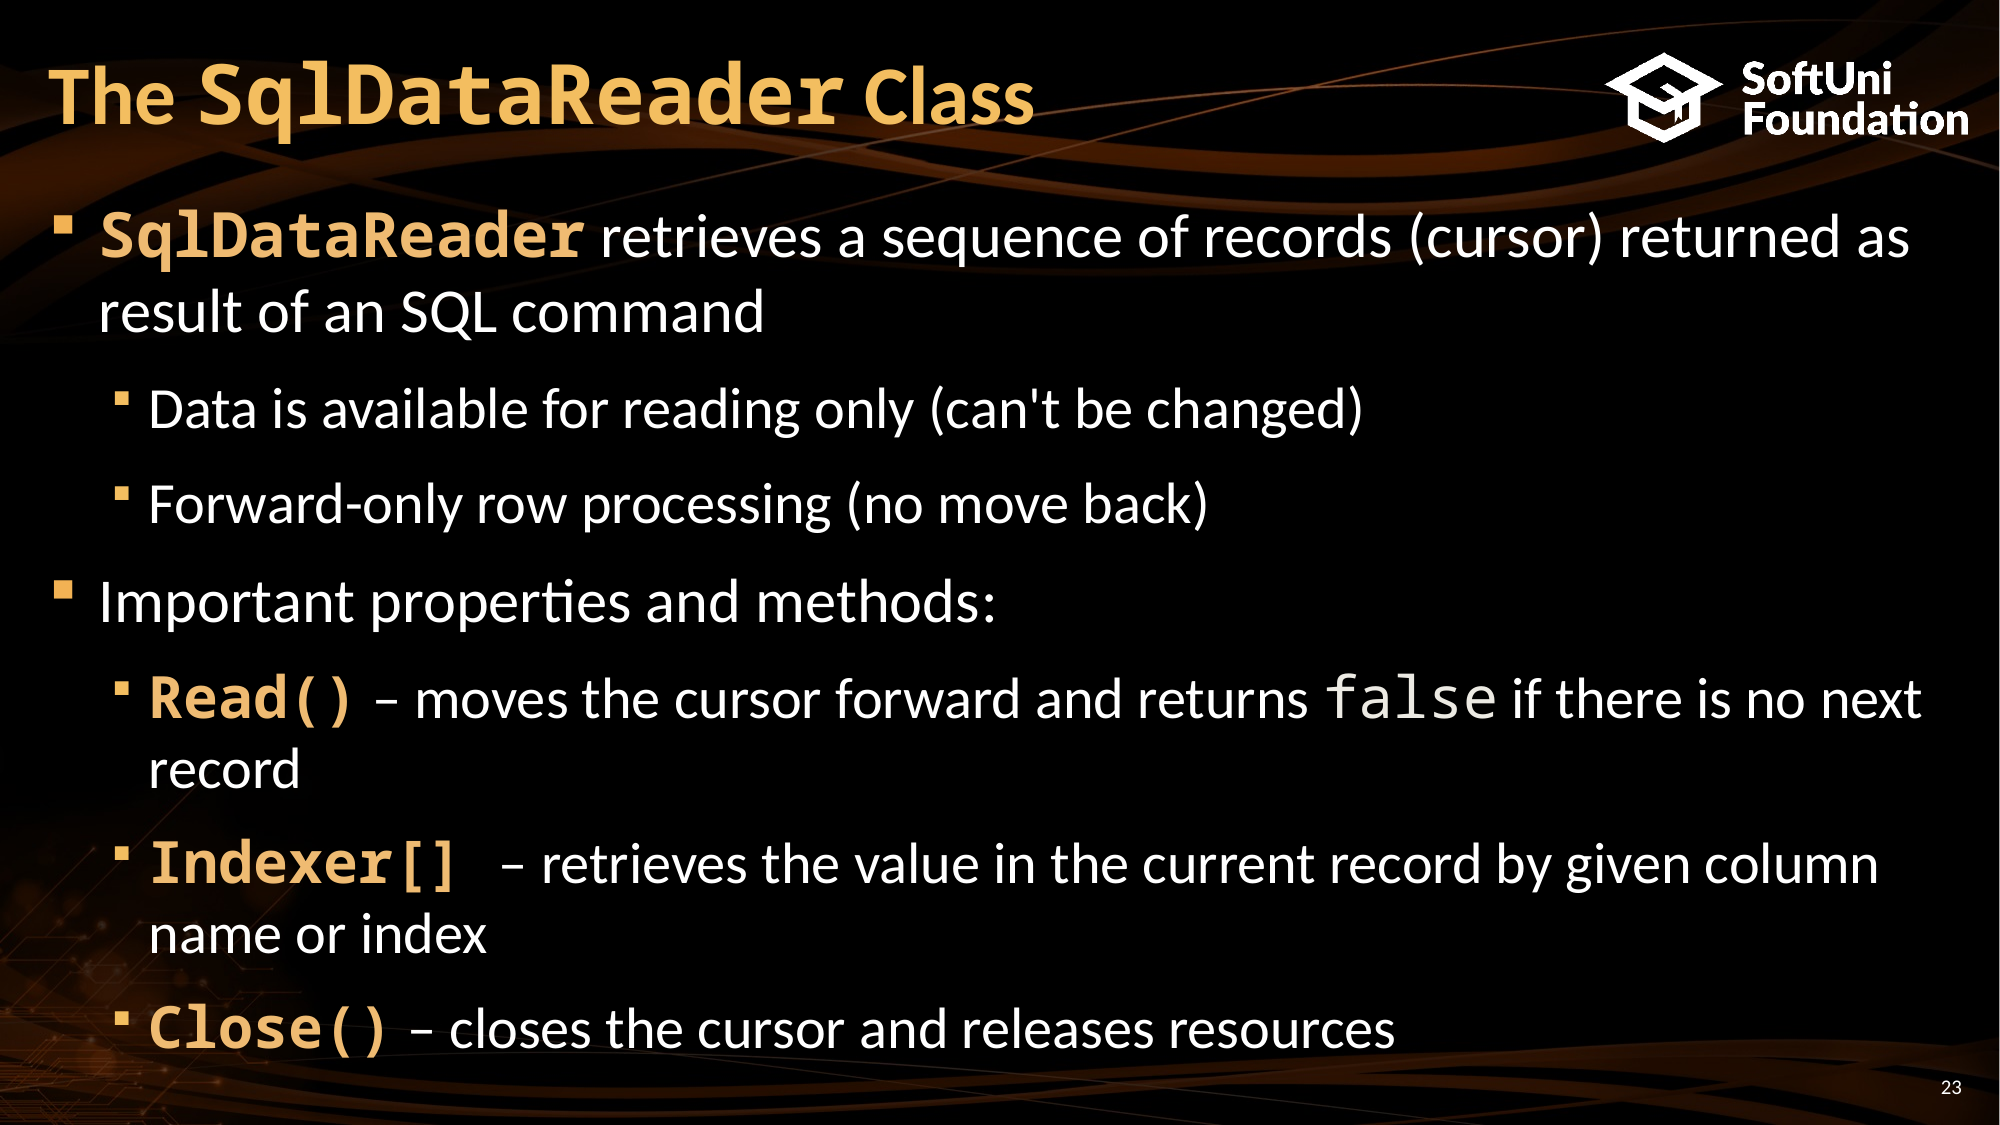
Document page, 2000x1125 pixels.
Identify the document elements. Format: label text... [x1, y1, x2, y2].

list SqlDataReader retrieves a sequence of records (cursor) returned as result of an SQL command Data is available for reading only (can't be changed) Forward-only row processing (no move back) Important properties and methods: Read() – moves the cursor forward and returns false if there is no next record Indexer[] – retrieves the value in the current record by given column name or index Close() – closes the cursor and releases resources [31, 188, 1968, 1103]
picture [0, 0, 2000, 1125]
title The SqlDataReader Class [30, 6, 1602, 189]
